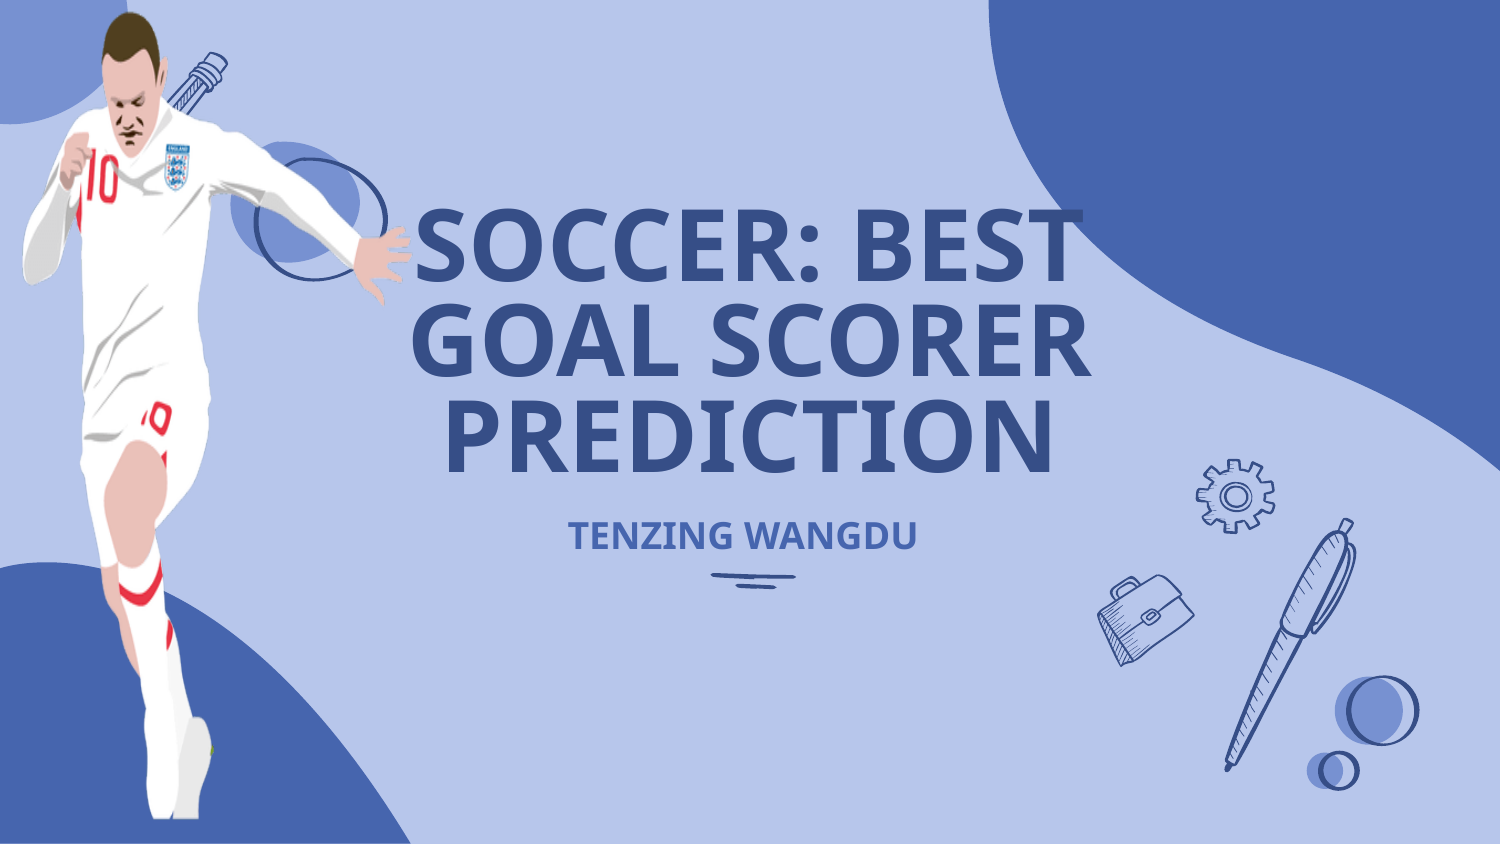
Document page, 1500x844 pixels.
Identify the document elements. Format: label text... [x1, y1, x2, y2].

picture [0, 0, 502, 844]
subtitle TENZING WANGDU [506, 497, 1049, 621]
title SOCCER: BEST GOAL SCORER PREDICTION [506, 136, 1125, 508]
